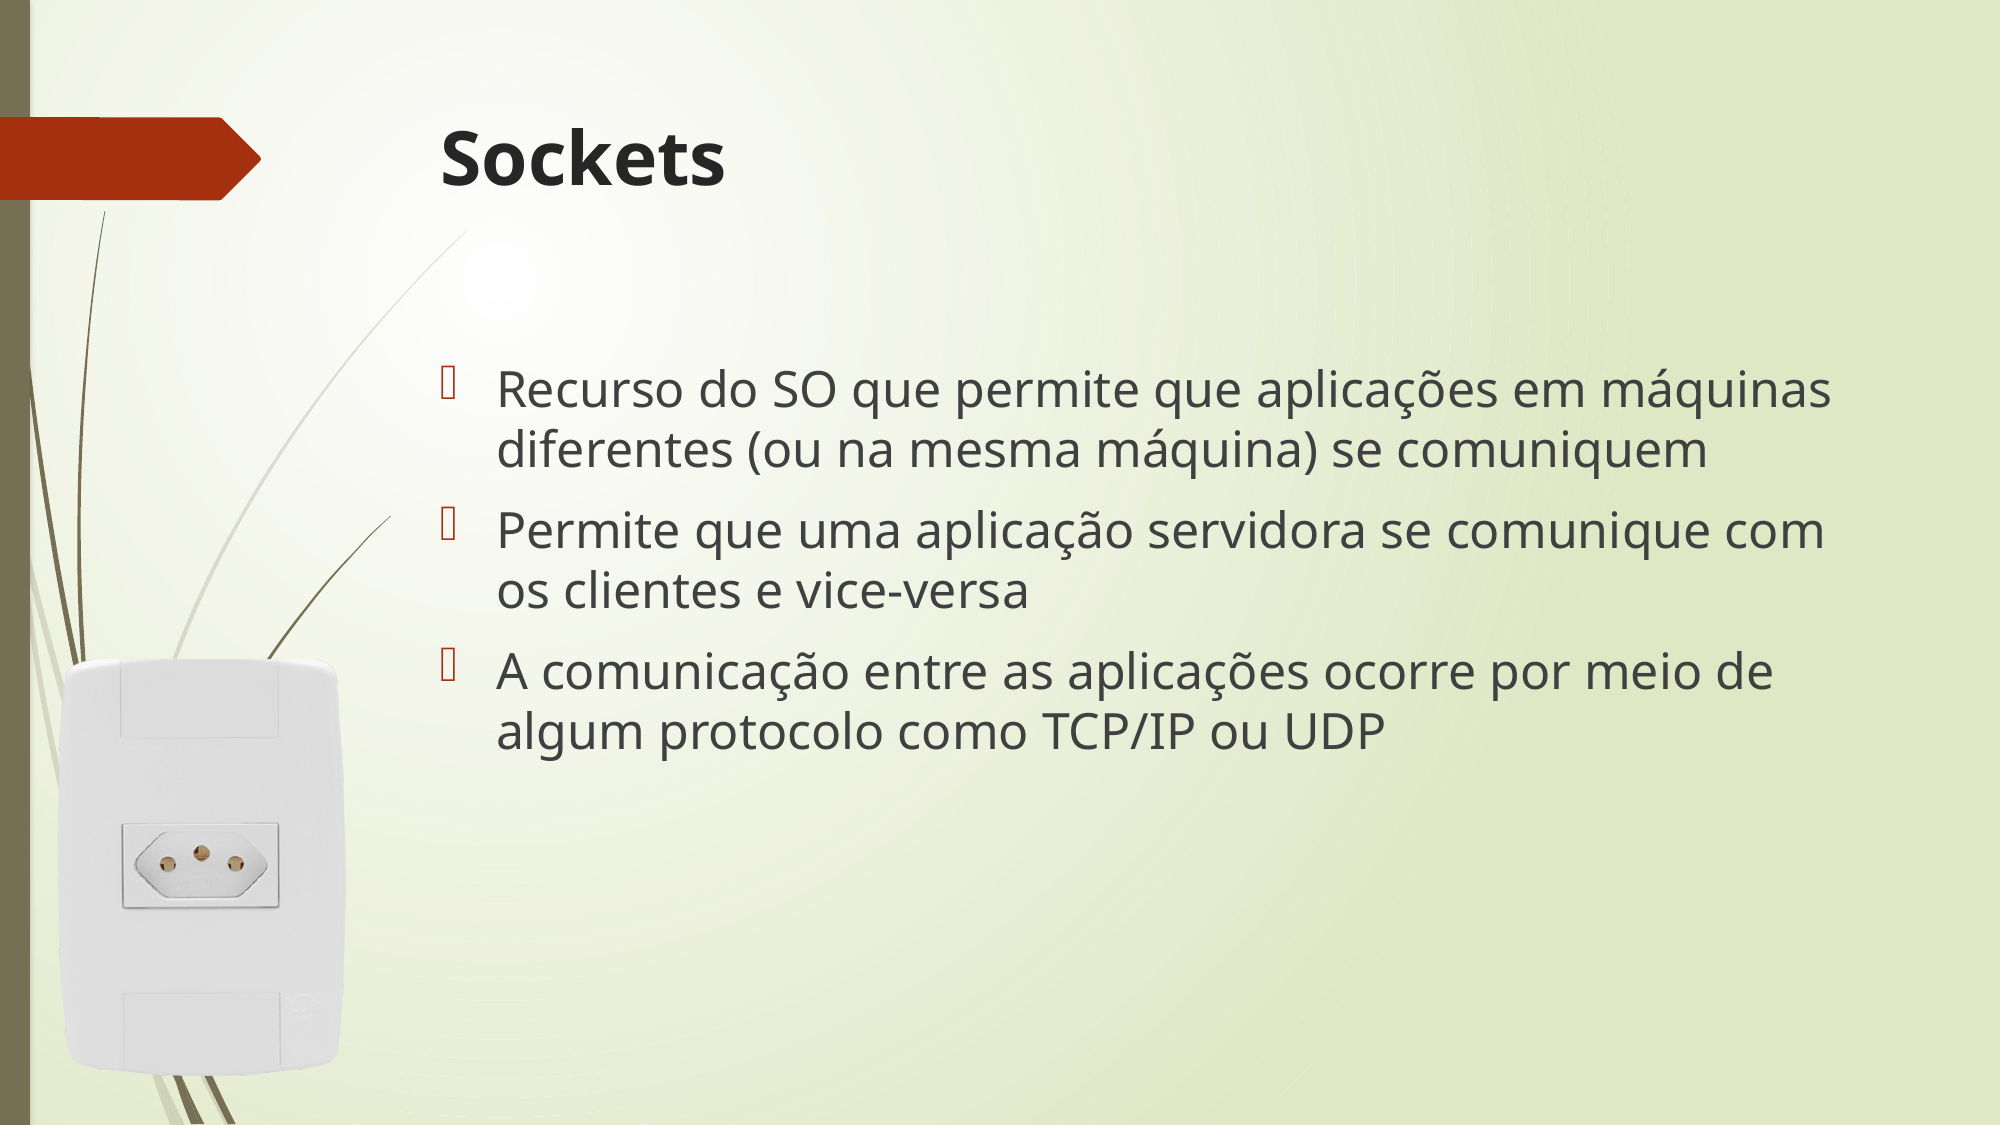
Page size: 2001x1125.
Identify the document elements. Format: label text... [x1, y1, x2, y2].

picture [0, 659, 411, 1077]
title Sockets [425, 102, 1888, 313]
list Recurso do SO que permite que aplicações em máquinas diferentes (ou na mesma máquina) se comuniquem Permite que uma aplicação servidora se comunique com os clientes e vice-versa A comunicação entre as aplicações ocorre por meio de algum protocolo como TCP/IP ou UDP [424, 350, 1888, 970]
